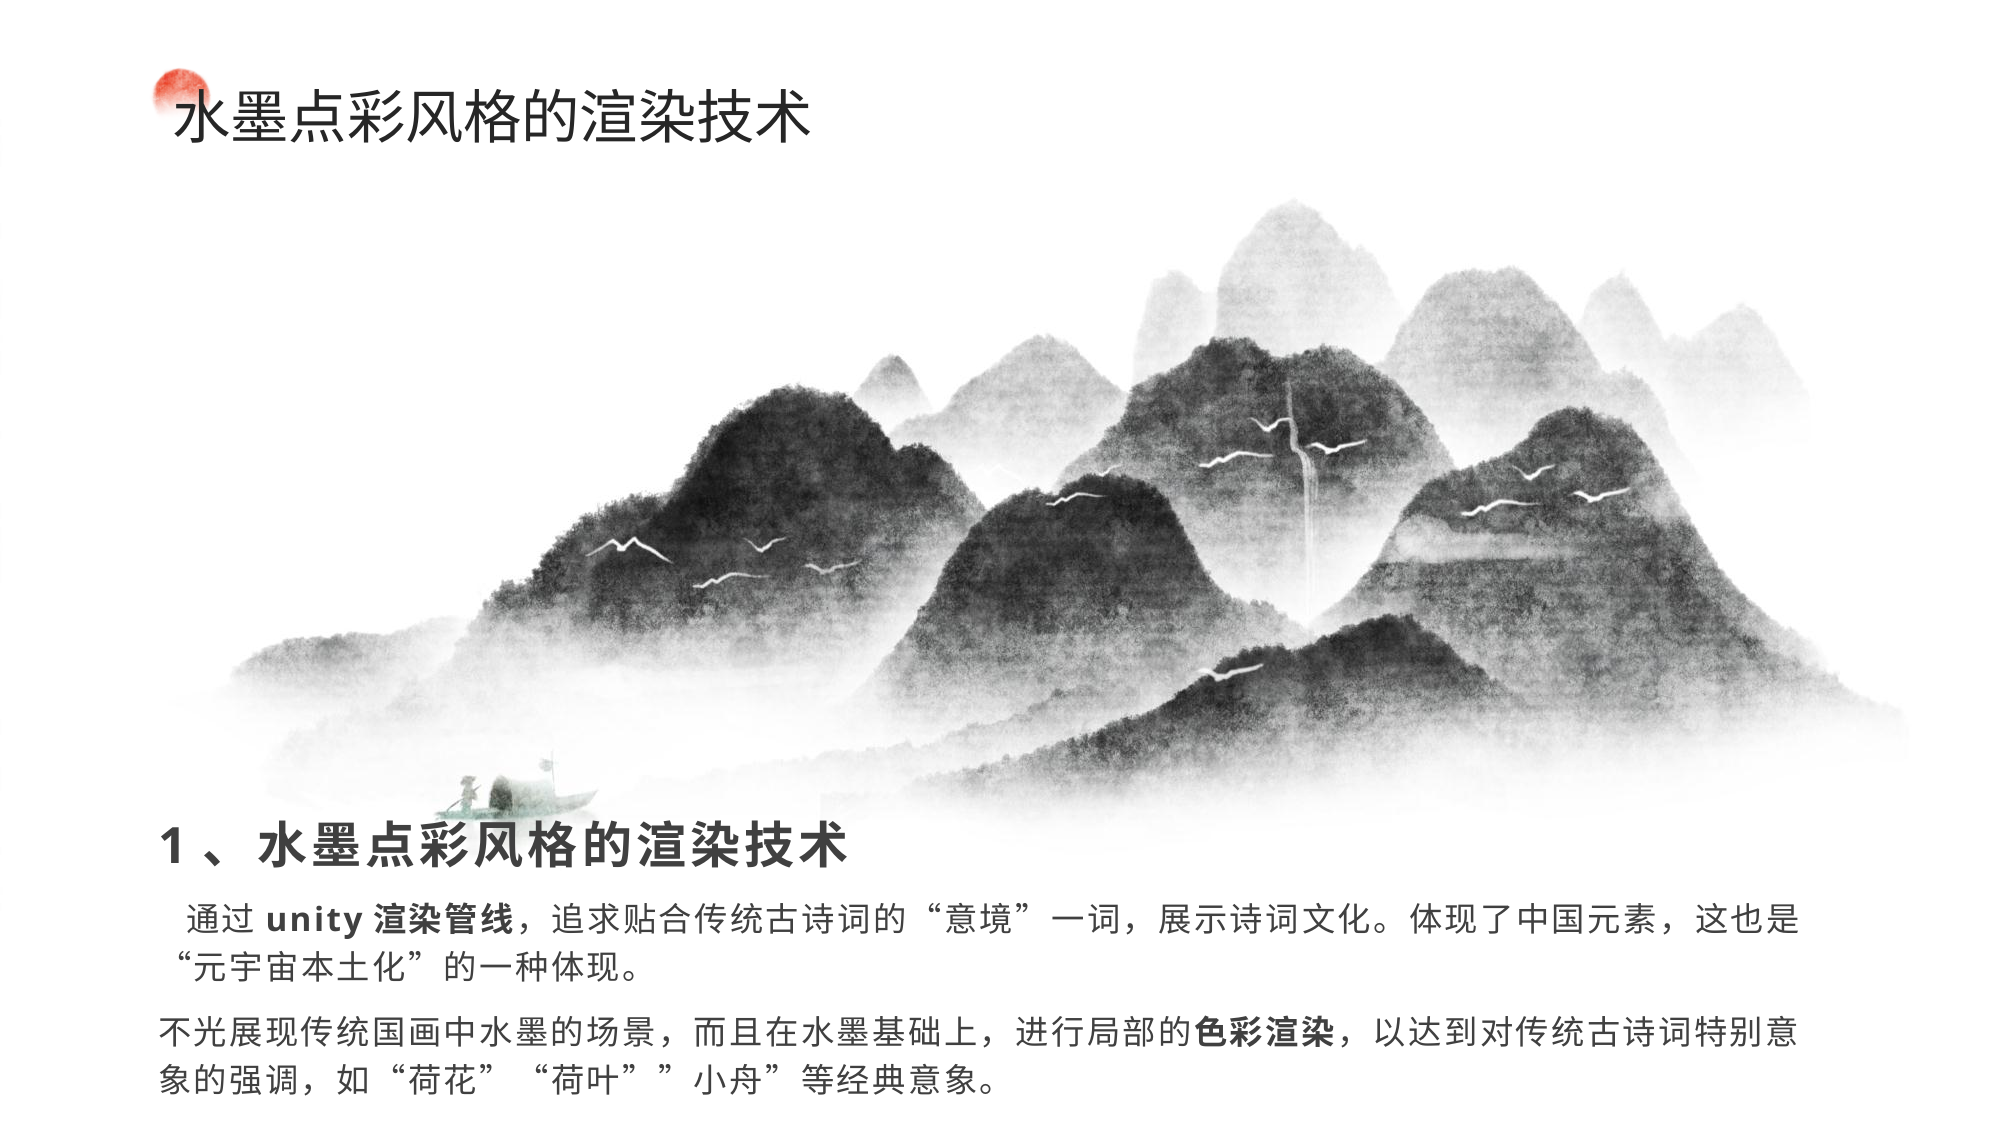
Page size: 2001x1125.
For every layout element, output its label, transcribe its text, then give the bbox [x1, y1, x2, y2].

text_box 1、水墨点彩风格的渲染技术 通过unity渲染管线，追求贴合传统古诗词的“意境”一词，展示诗词文化。体现了中国元素，这也是“元宇宙本土化”的一种体现。 不光展现传统国画中水墨的场景，而且在水墨基础上，进行局部的色彩渲染，以达到对传统古诗词特别意象的强调，如“荷花”“荷叶””小舟”等经典意象。 [143, 794, 1835, 1125]
picture [0, 0, 2001, 1125]
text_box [143, 59, 832, 159]
